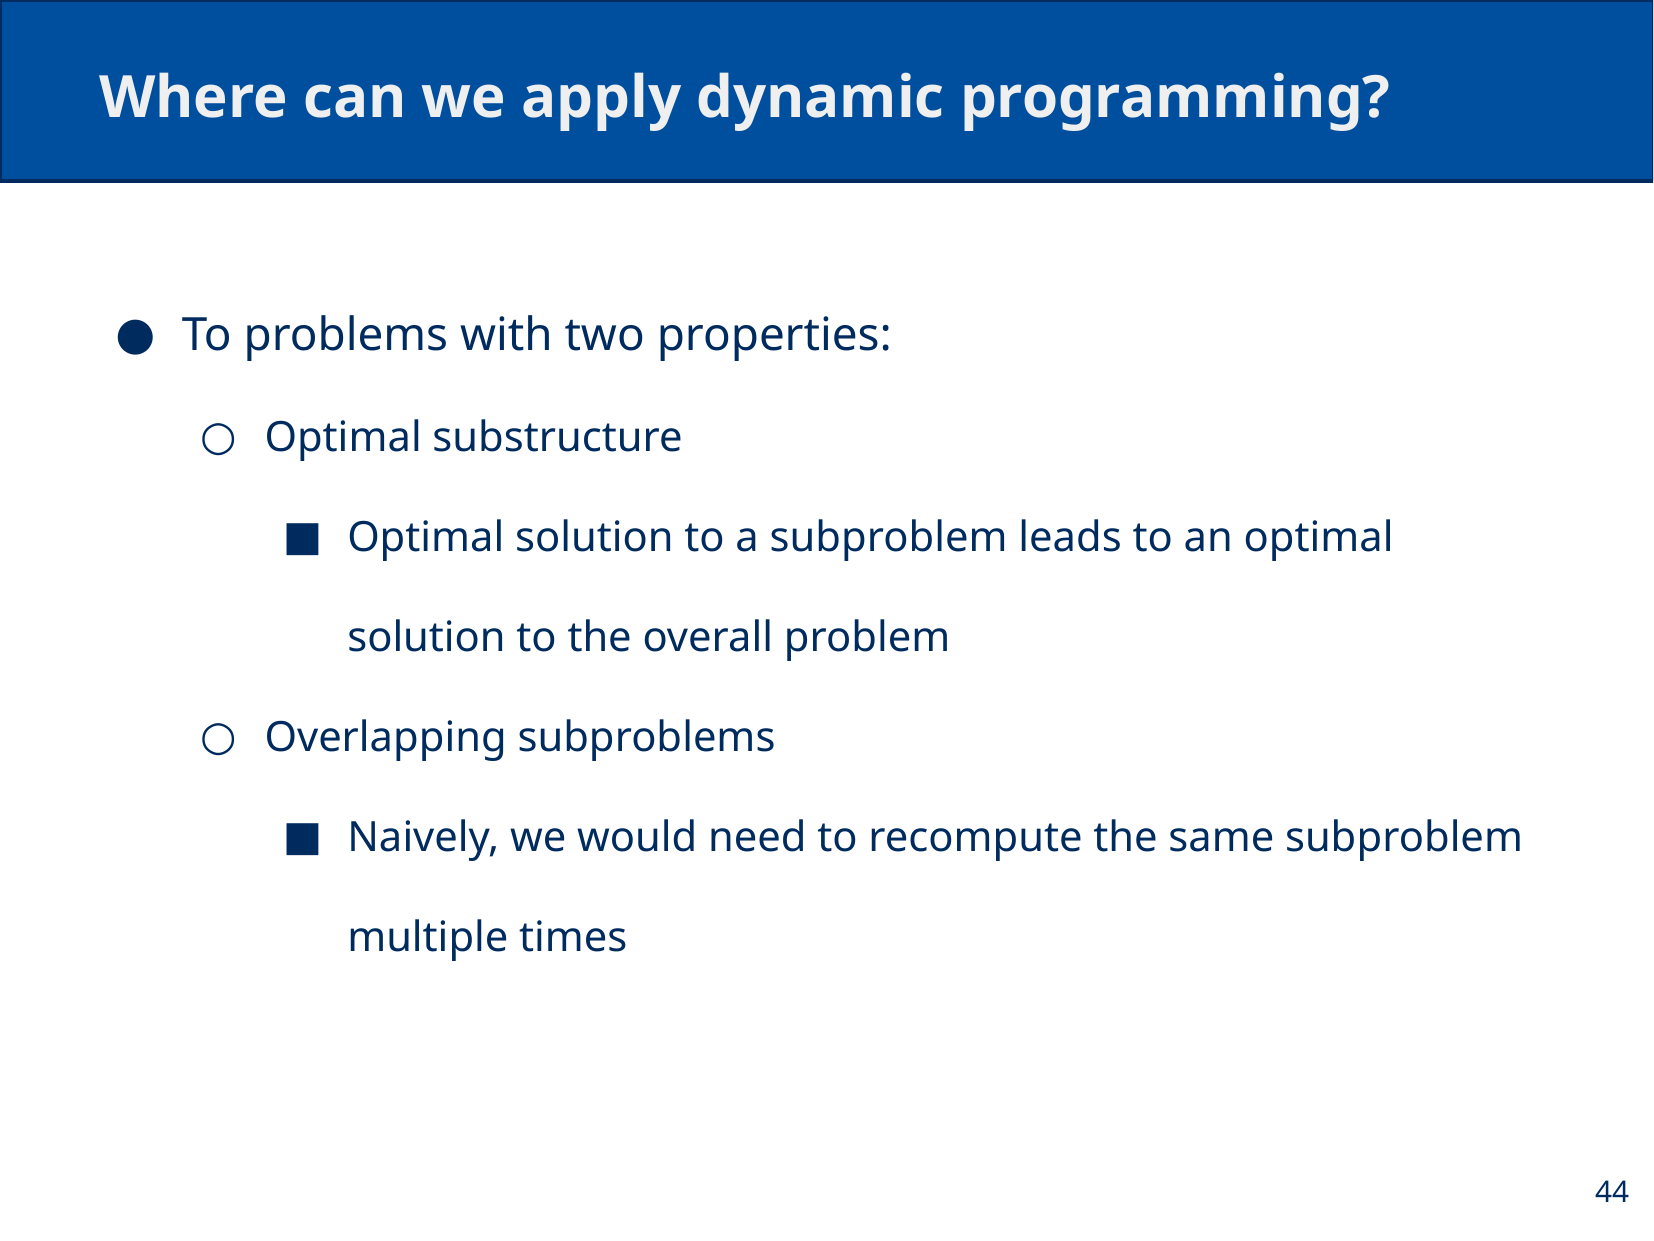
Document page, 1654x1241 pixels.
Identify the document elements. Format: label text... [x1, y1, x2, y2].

list To problems with two properties: Optimal substructure Optimal solution to a subproblem leads to an optimal solution to the overall problem Overlapping subproblems Naively, we would need to recompute the same subproblem multiple times [82, 232, 1571, 1188]
title Where can we apply dynamic programming? [82, 36, 1571, 146]
slide_number 44 [1546, 1145, 1647, 1241]
